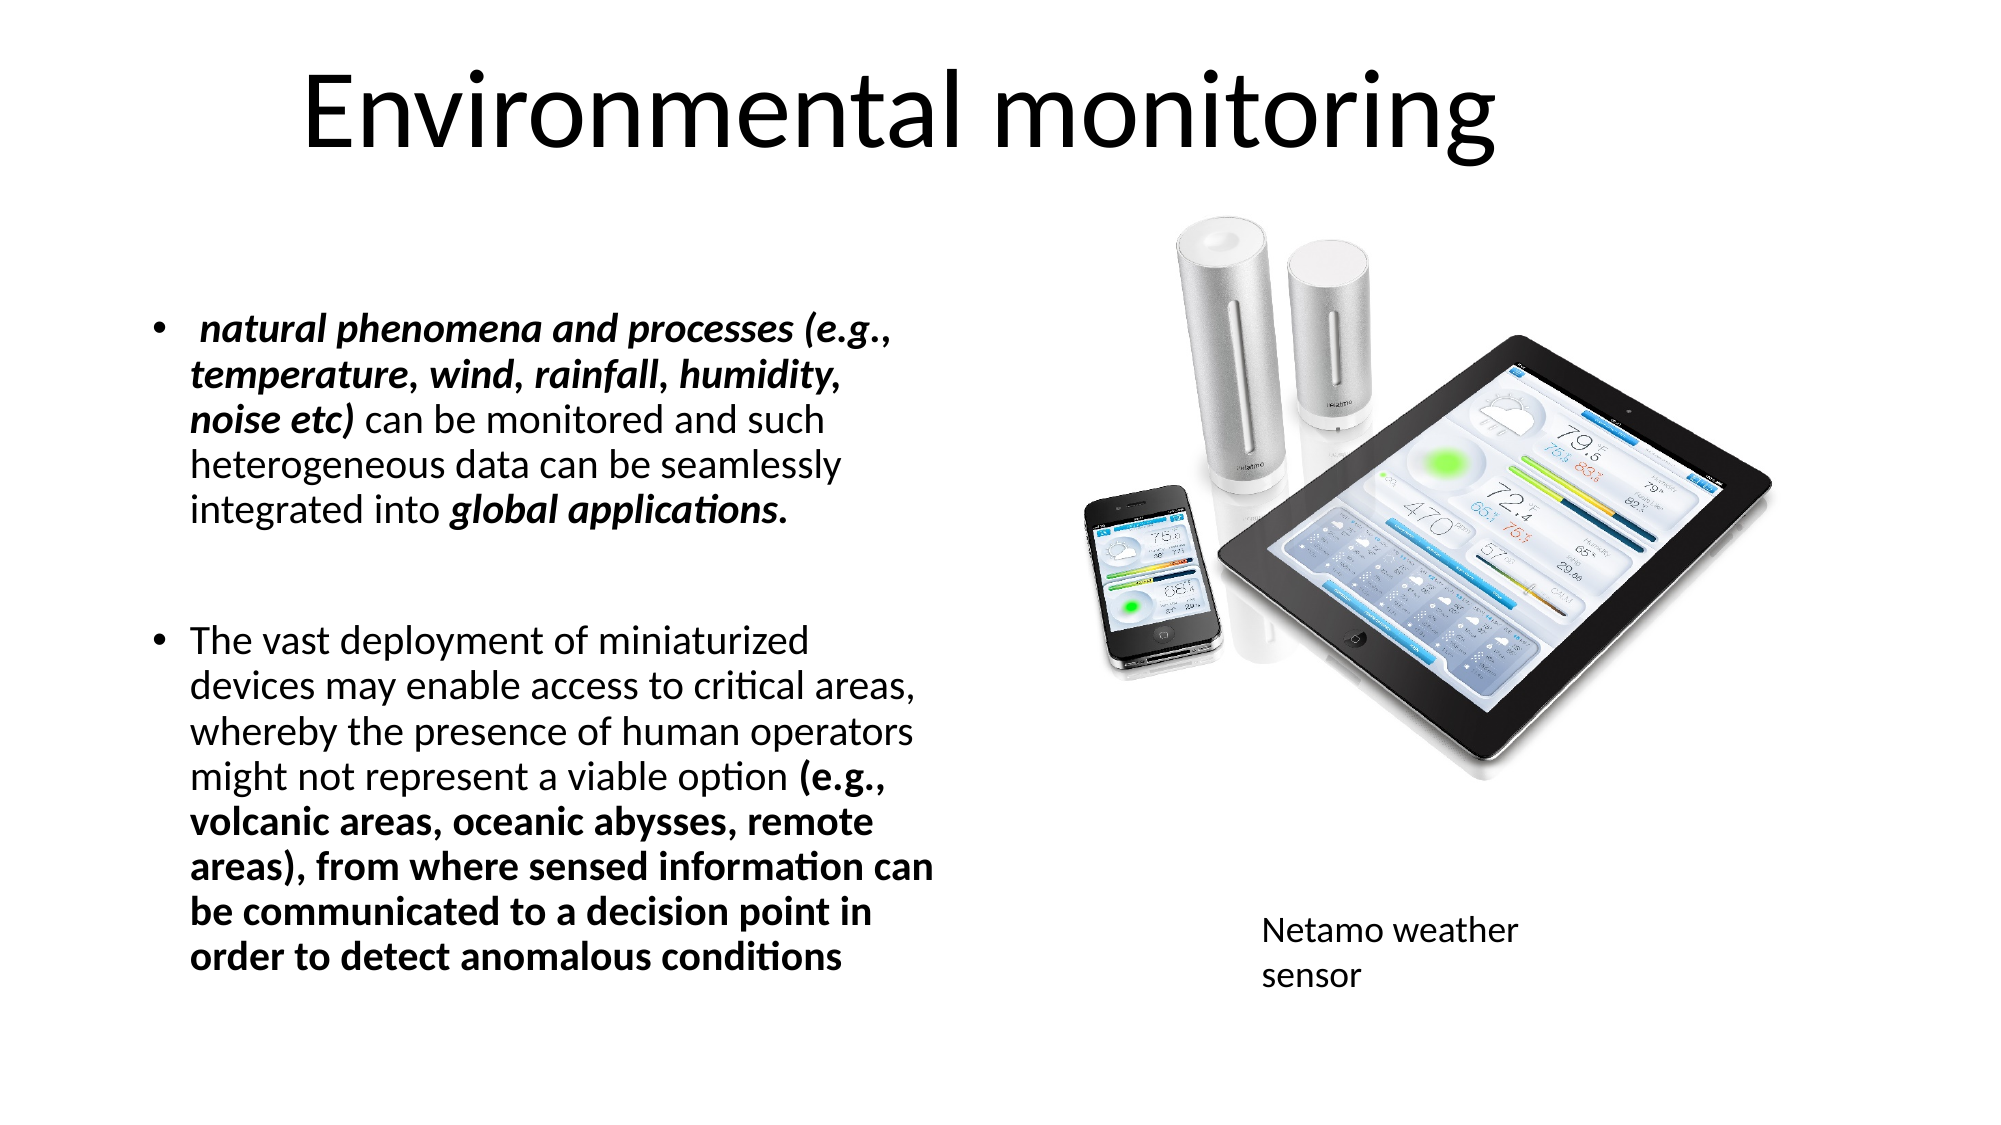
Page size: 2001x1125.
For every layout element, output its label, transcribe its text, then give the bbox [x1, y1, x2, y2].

list natural phenomena and processes (e.g., temperature, wind, rainfall, humidity, noise etc) can be monitored and such heterogeneous data can be seamlessly integrated into global applications. The vast deployment of miniaturized devices may enable access to critical areas, whereby the presence of human operators might not represent a viable option (e.g., volcanic areas, oceanic abysses, remote areas), from where sensed information can be communicated to a decision point in order to detect anomalous conditions [137, 299, 953, 1014]
text_box Netamo weather sensor [1246, 897, 1547, 1003]
text_box Environmental monitoring [286, 27, 1514, 178]
picture [1033, 203, 1816, 810]
